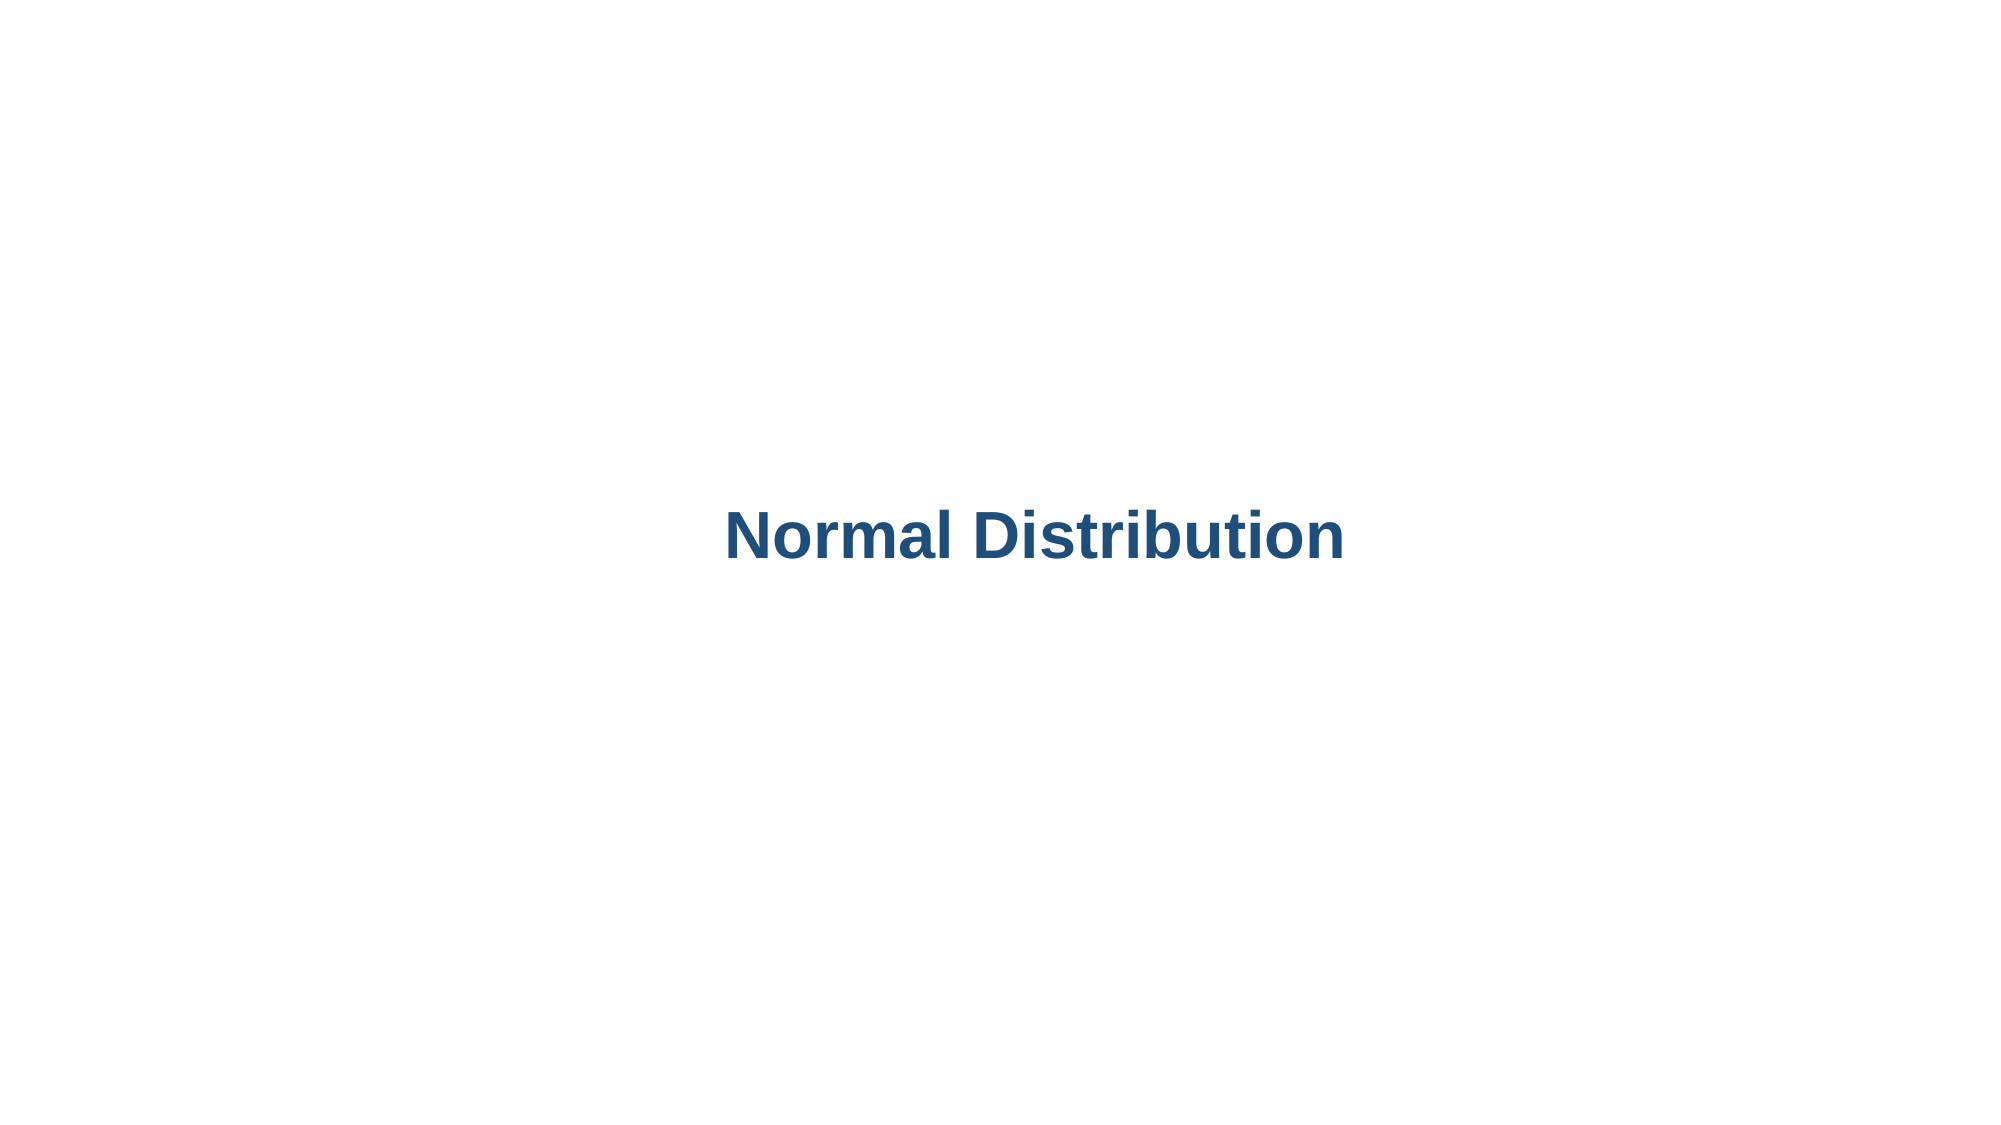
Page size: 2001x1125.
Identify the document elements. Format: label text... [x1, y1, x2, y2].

text_box Normal Distribution [606, 481, 1465, 582]
